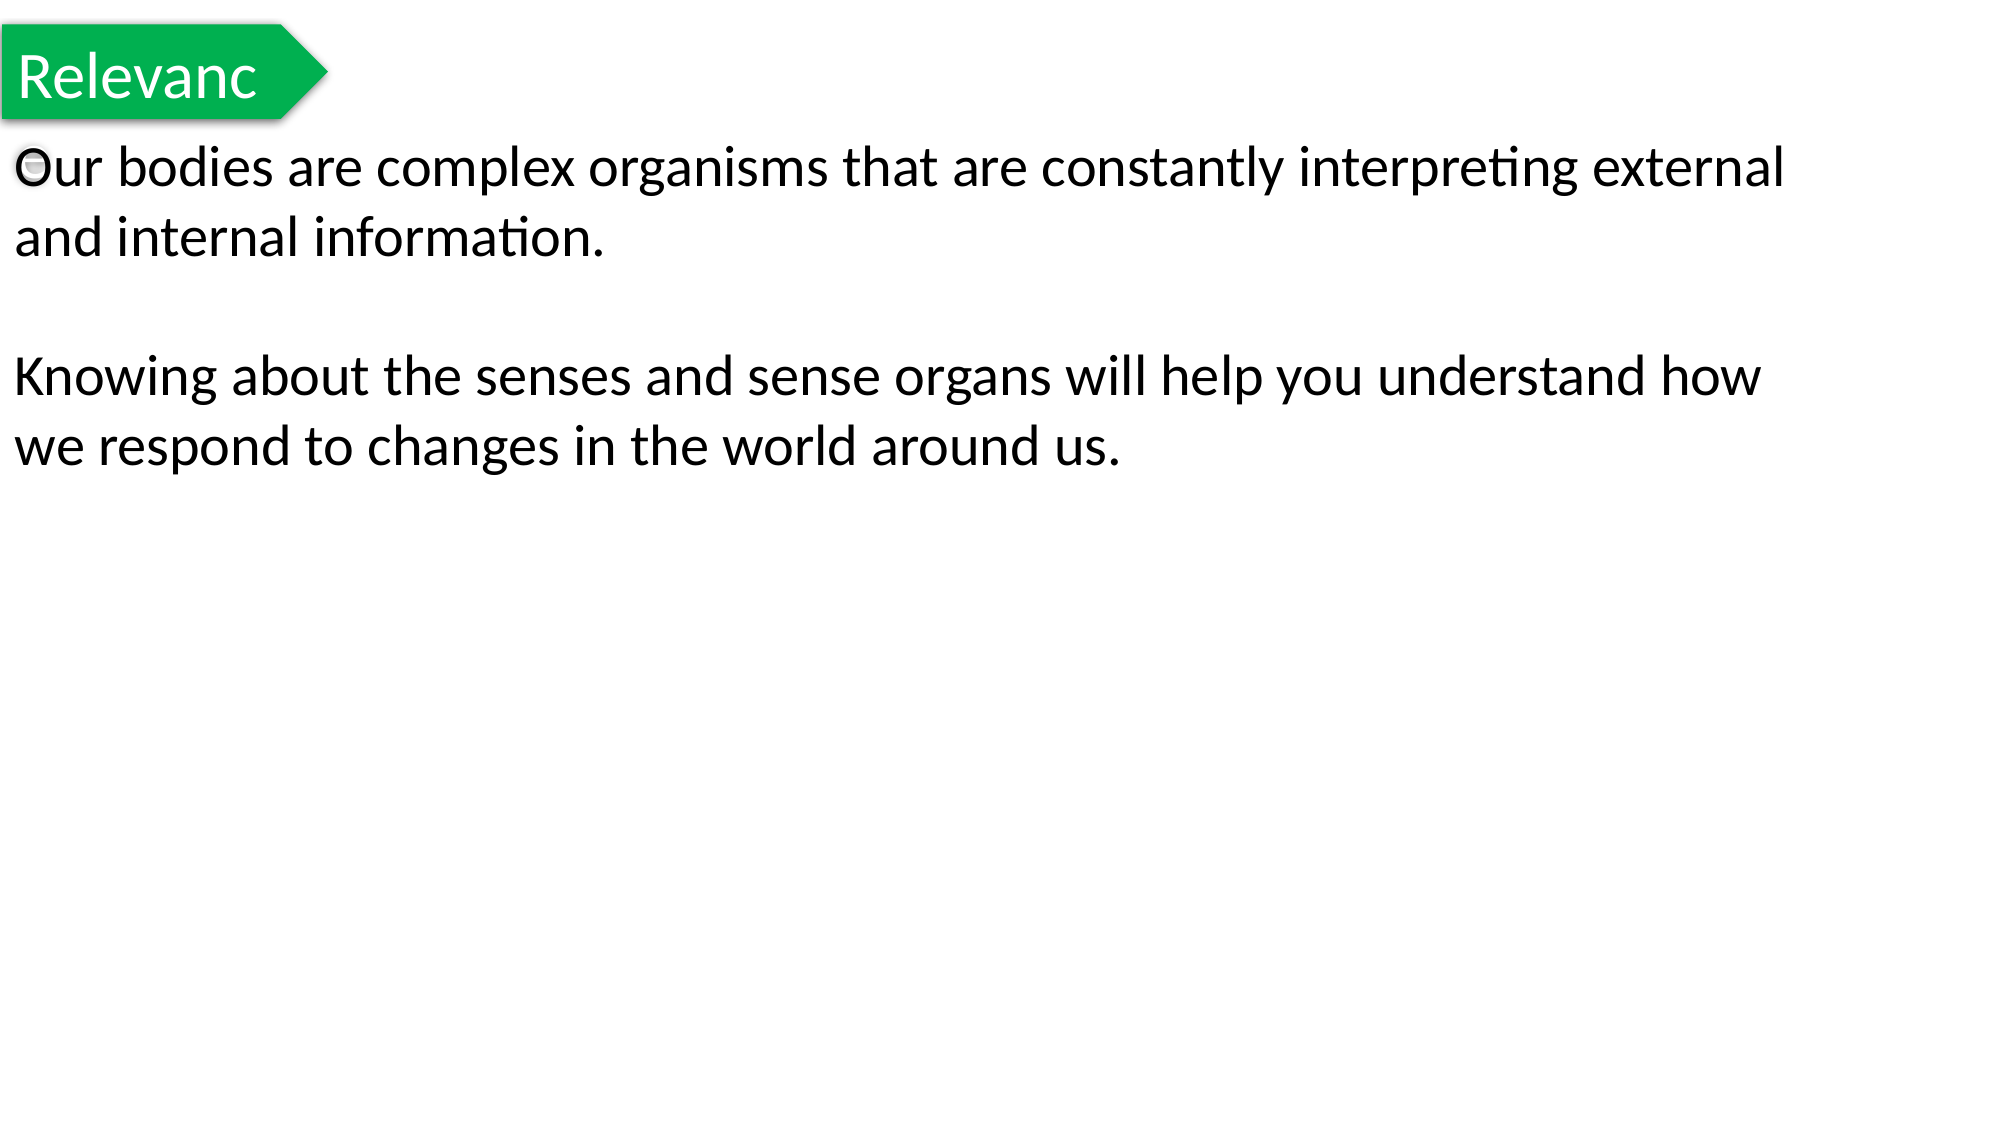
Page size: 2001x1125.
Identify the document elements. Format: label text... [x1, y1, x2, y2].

text_box Our bodies are complex organisms that are constantly interpreting external and internal information. Knowing about the senses and sense organs will help you understand how we respond to changes in the world around us. [0, 120, 1812, 485]
text_box Relevance [2, 24, 329, 119]
